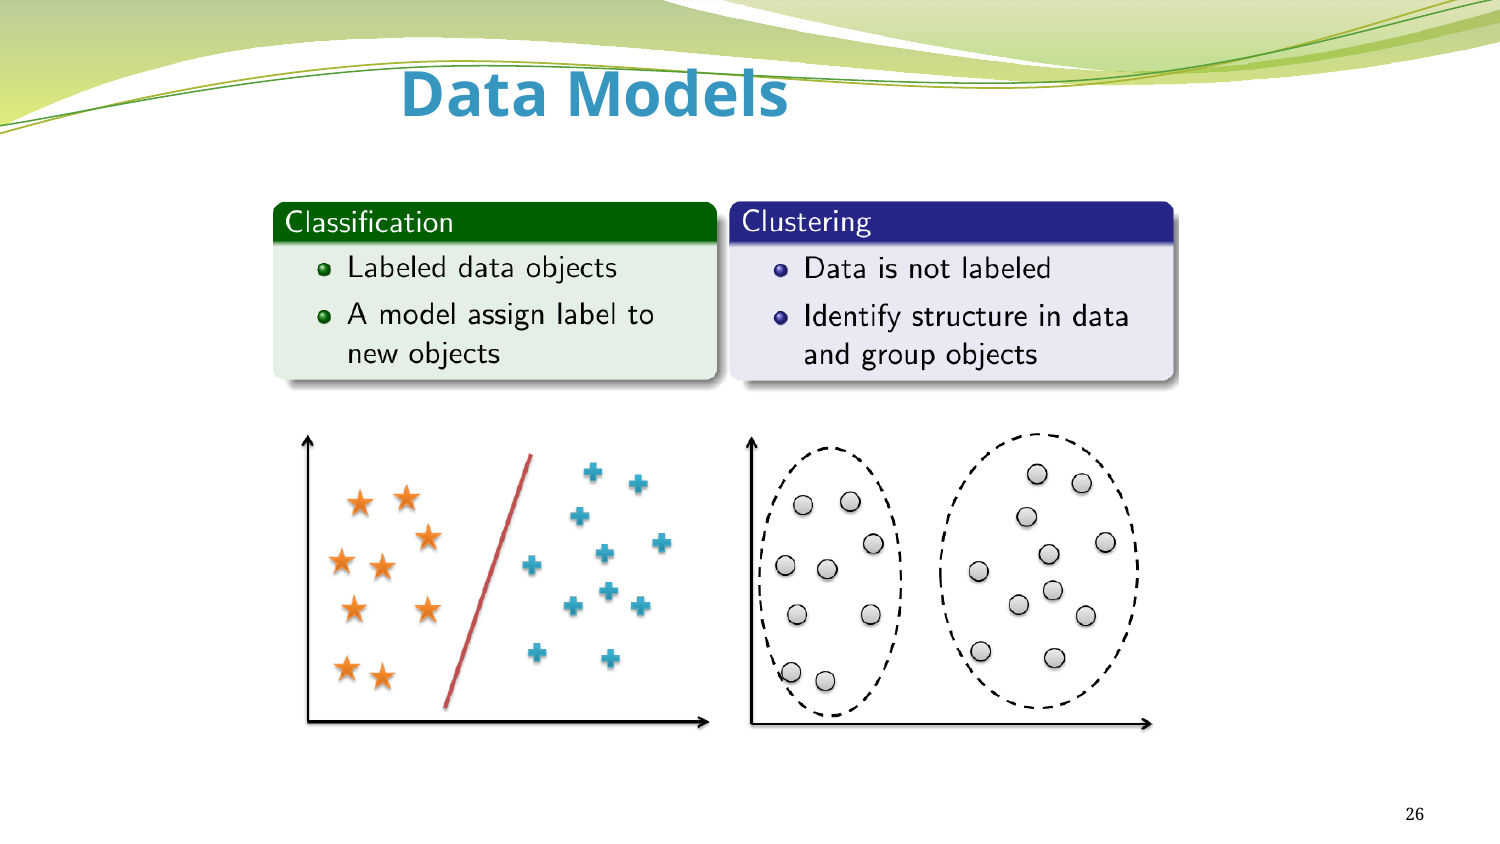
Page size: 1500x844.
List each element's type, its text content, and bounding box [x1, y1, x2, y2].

text_box Data Models [385, 32, 1330, 144]
slide_number 26 [1299, 782, 1425, 827]
picture [251, 179, 1179, 747]
